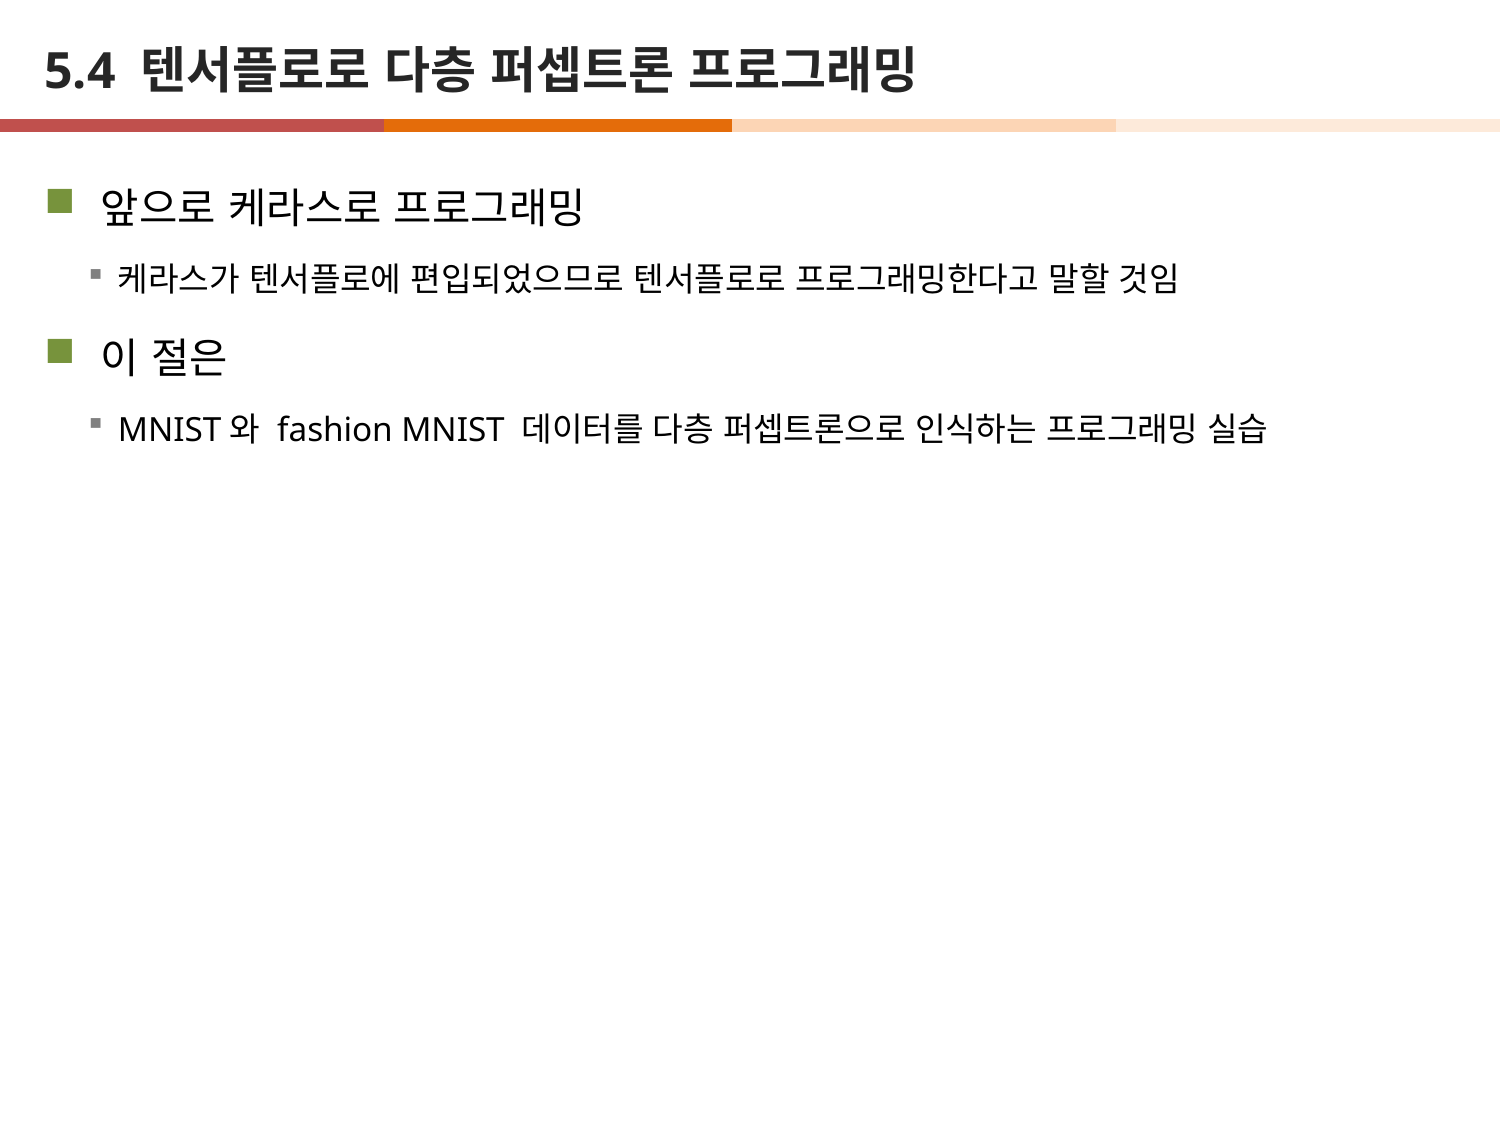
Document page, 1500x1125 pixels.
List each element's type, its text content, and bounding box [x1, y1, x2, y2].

title 5.4 텐서플로로 다층 퍼셉트론 프로그래밍 [29, 23, 1270, 114]
list 앞으로 케라스로 프로그래밍 케라스가 텐서플로에 편입되었으므로 텐서플로로 프로그래밍한다고 말할 것임 이 절은 MNIST와 fashion MNIST 데이터를 다층 퍼셉트론으로 인식하는 프로그래밍 실습 [29, 148, 1471, 1083]
